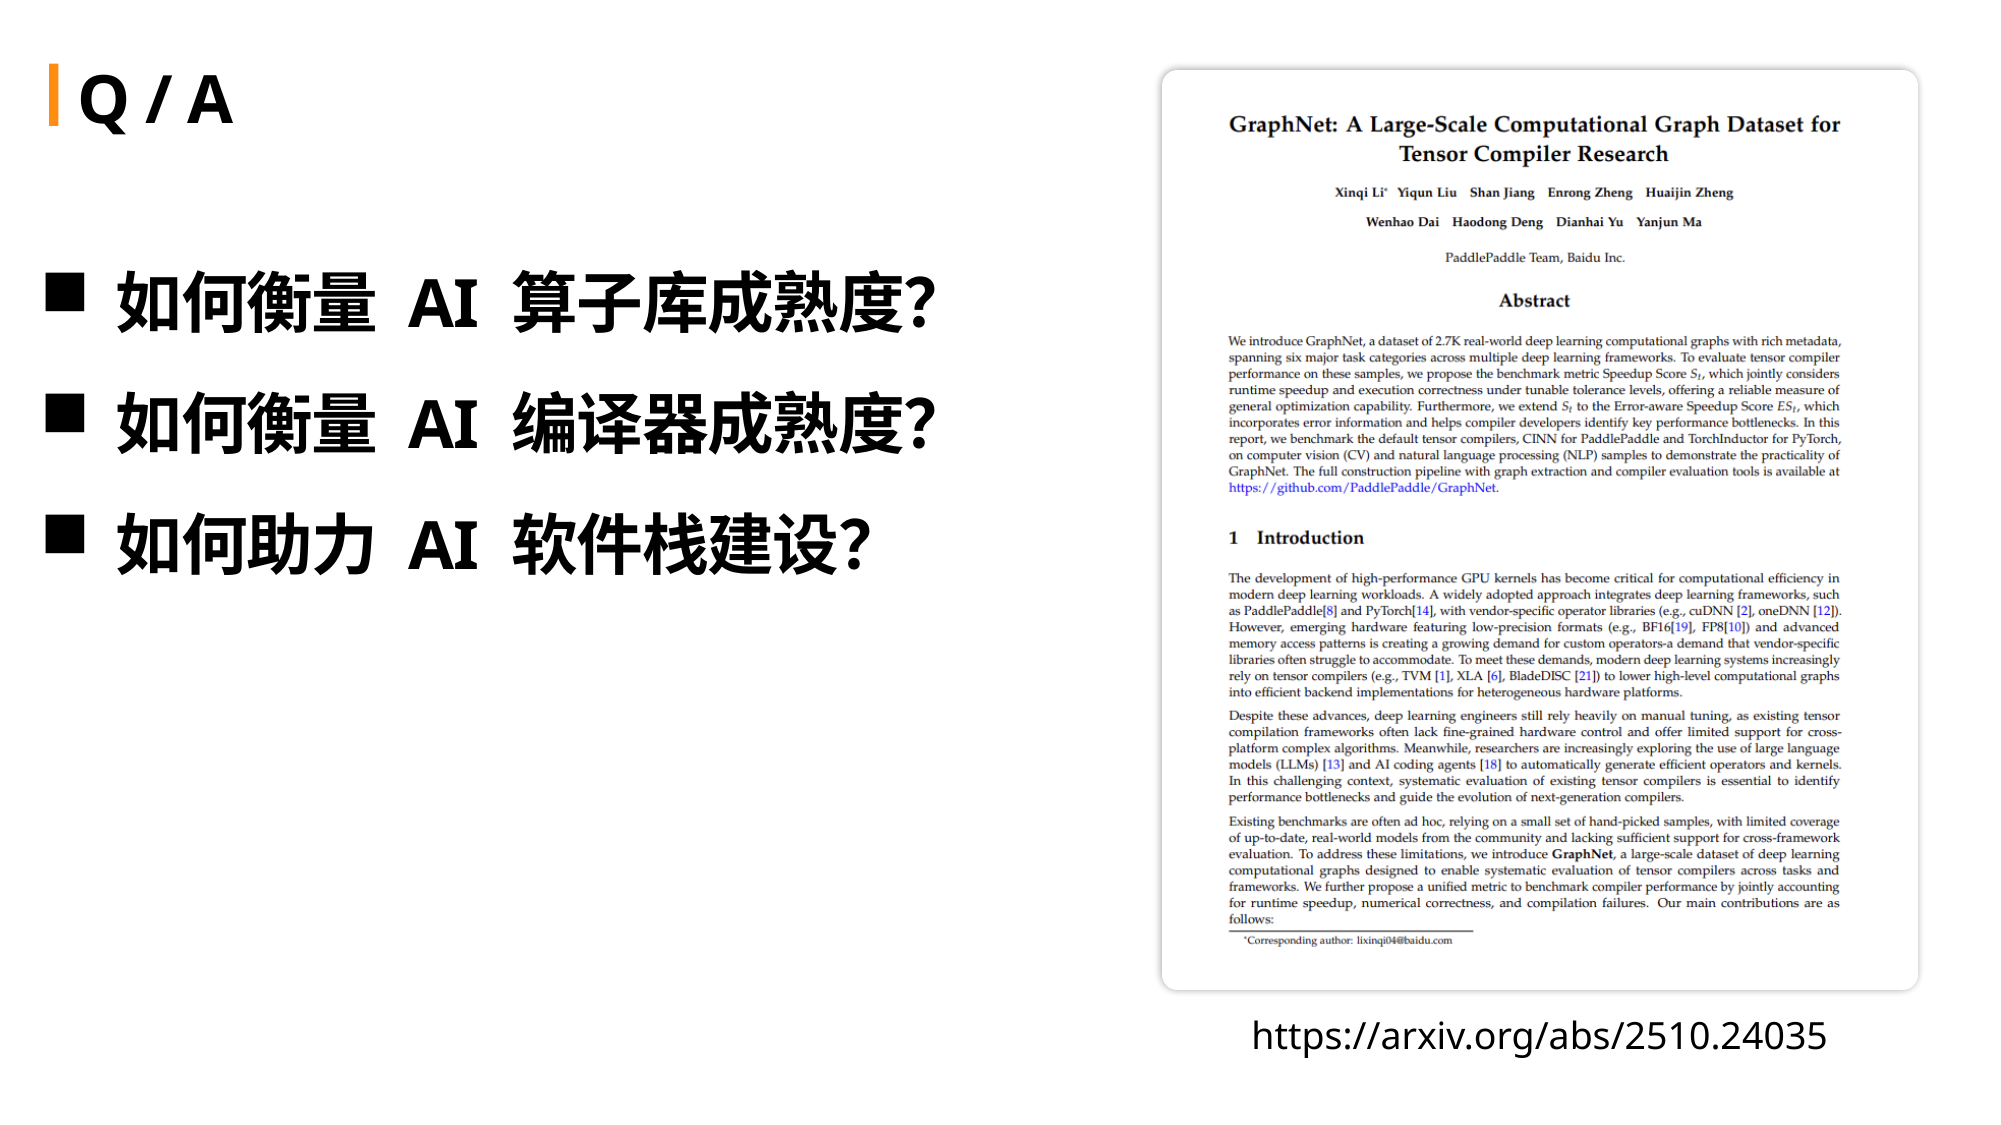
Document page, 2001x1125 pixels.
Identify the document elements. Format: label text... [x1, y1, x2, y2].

text_box https://arxiv.org/abs/2510.24035 [1176, 1004, 1904, 1065]
text_box 如何衡量 AI 算子库成熟度？ 如何衡量 AI 编译器成熟度？ 如何助力 AI 软件栈建设？ [39, 219, 971, 583]
text_box [49, 63, 59, 126]
title Q / A [76, 1, 1781, 191]
picture [1193, 100, 1887, 960]
